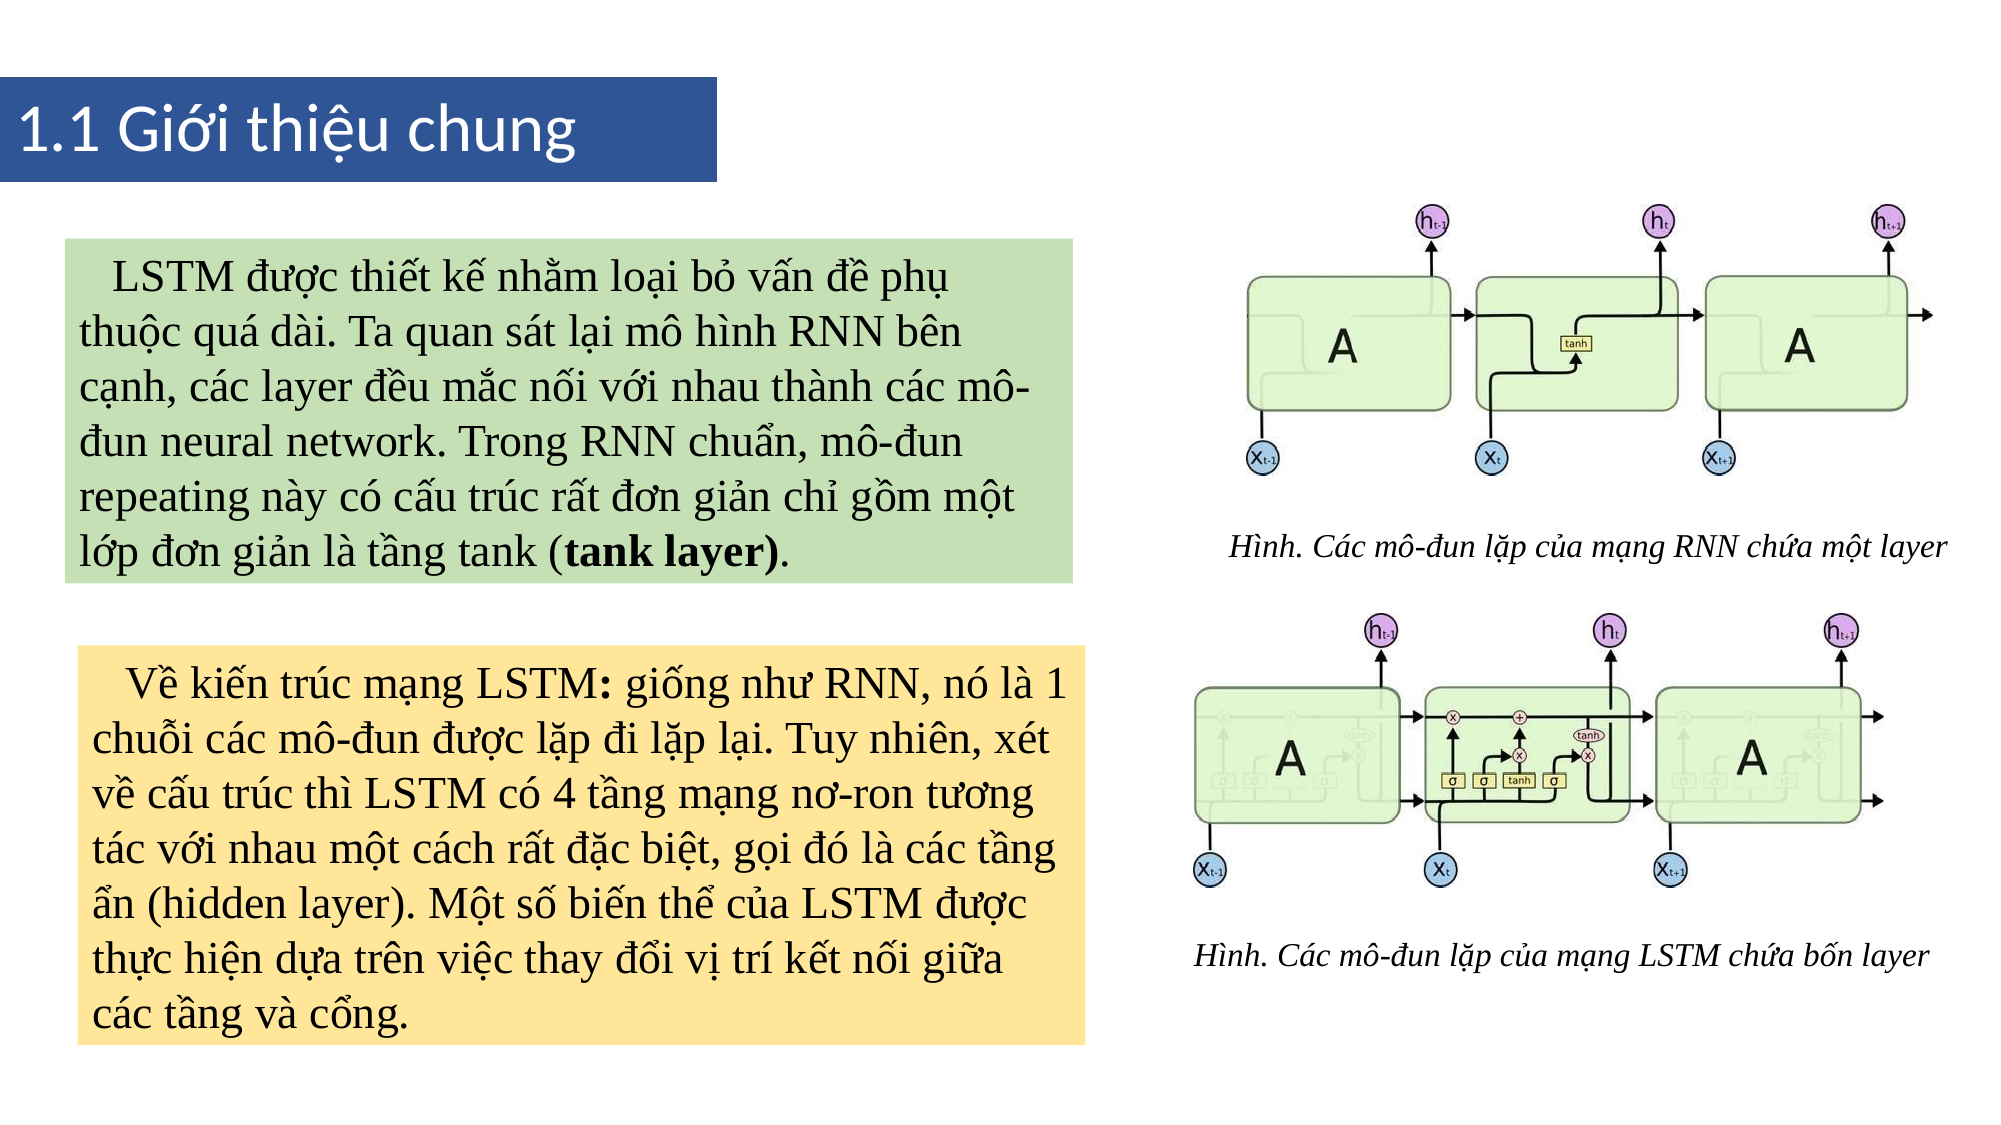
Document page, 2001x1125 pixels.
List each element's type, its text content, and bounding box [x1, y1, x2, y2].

picture [1193, 613, 1884, 888]
title 1.1 Giới thiệu chung [0, 77, 717, 182]
text_box Về kiến trúc mạng LSTM: giống như RNN, nó là 1 chuỗi các mô-đun được lặp đi lặp lại. Tuy nhiên, xét về cấu trúc thì LSTM có 4 tầng mạng nơ-ron tương tác với nhau một cách rất đặc biệt, gọi đó là các tầng ẩn (hidden layer). Một số biến thể của LSTM được thực hiện dựa trên việc thay đổi vị trí kết nối giữa các tầng và cổng. [77, 645, 1086, 1045]
text_box Hình. Các mô-đun lặp của mạng LSTM chứa bốn layer [1179, 926, 2000, 981]
text_box Hình. Các mô-đun lặp của mạng RNN chứa một layer [1085, 516, 2000, 572]
text_box LSTM được thiết kế nhằm loại bỏ vấn đề phụ thuộc quá dài. Ta quan sát lại mô hình RNN bên cạnh, các layer đều mắc nối với nhau thành các mô-đun neural network. Trong RNN chuẩn, mô-đun repeating này có cấu trúc rất đơn giản chỉ gồm một lớp đơn giản là tầng tank (tank layer). [65, 238, 1073, 584]
picture [1246, 204, 1933, 476]
